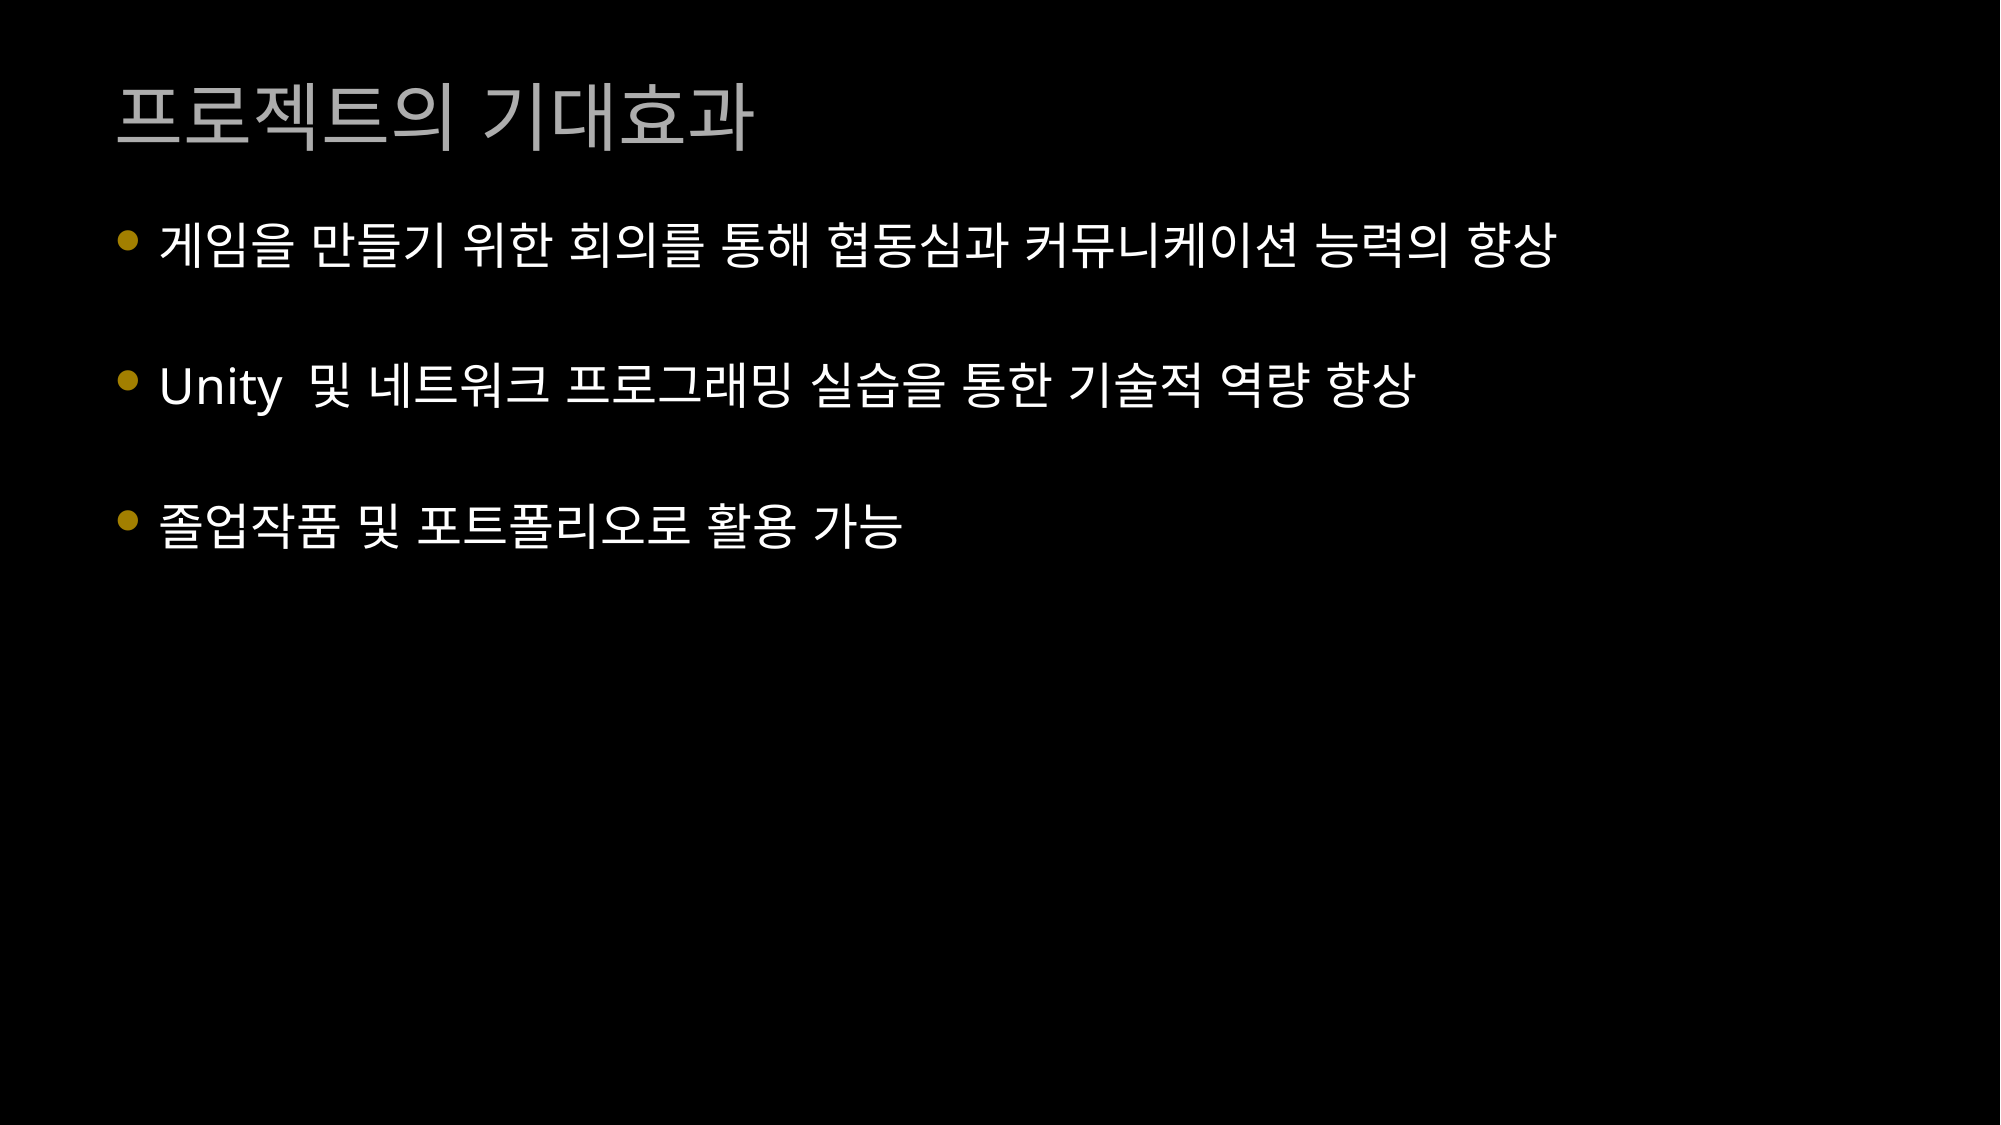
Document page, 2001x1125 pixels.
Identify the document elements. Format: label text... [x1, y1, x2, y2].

title 프로젝트의 기대효과 [99, 45, 1900, 187]
list 게임을 만들기 위한 회의를 통해 협동심과 커뮤니케이션 능력의 향상 Unity 및 네트워크 프로그래밍 실습을 통한 기술적 역량 향상 졸업작품 및 포트폴리오로 활용 가능 [99, 207, 1900, 1005]
